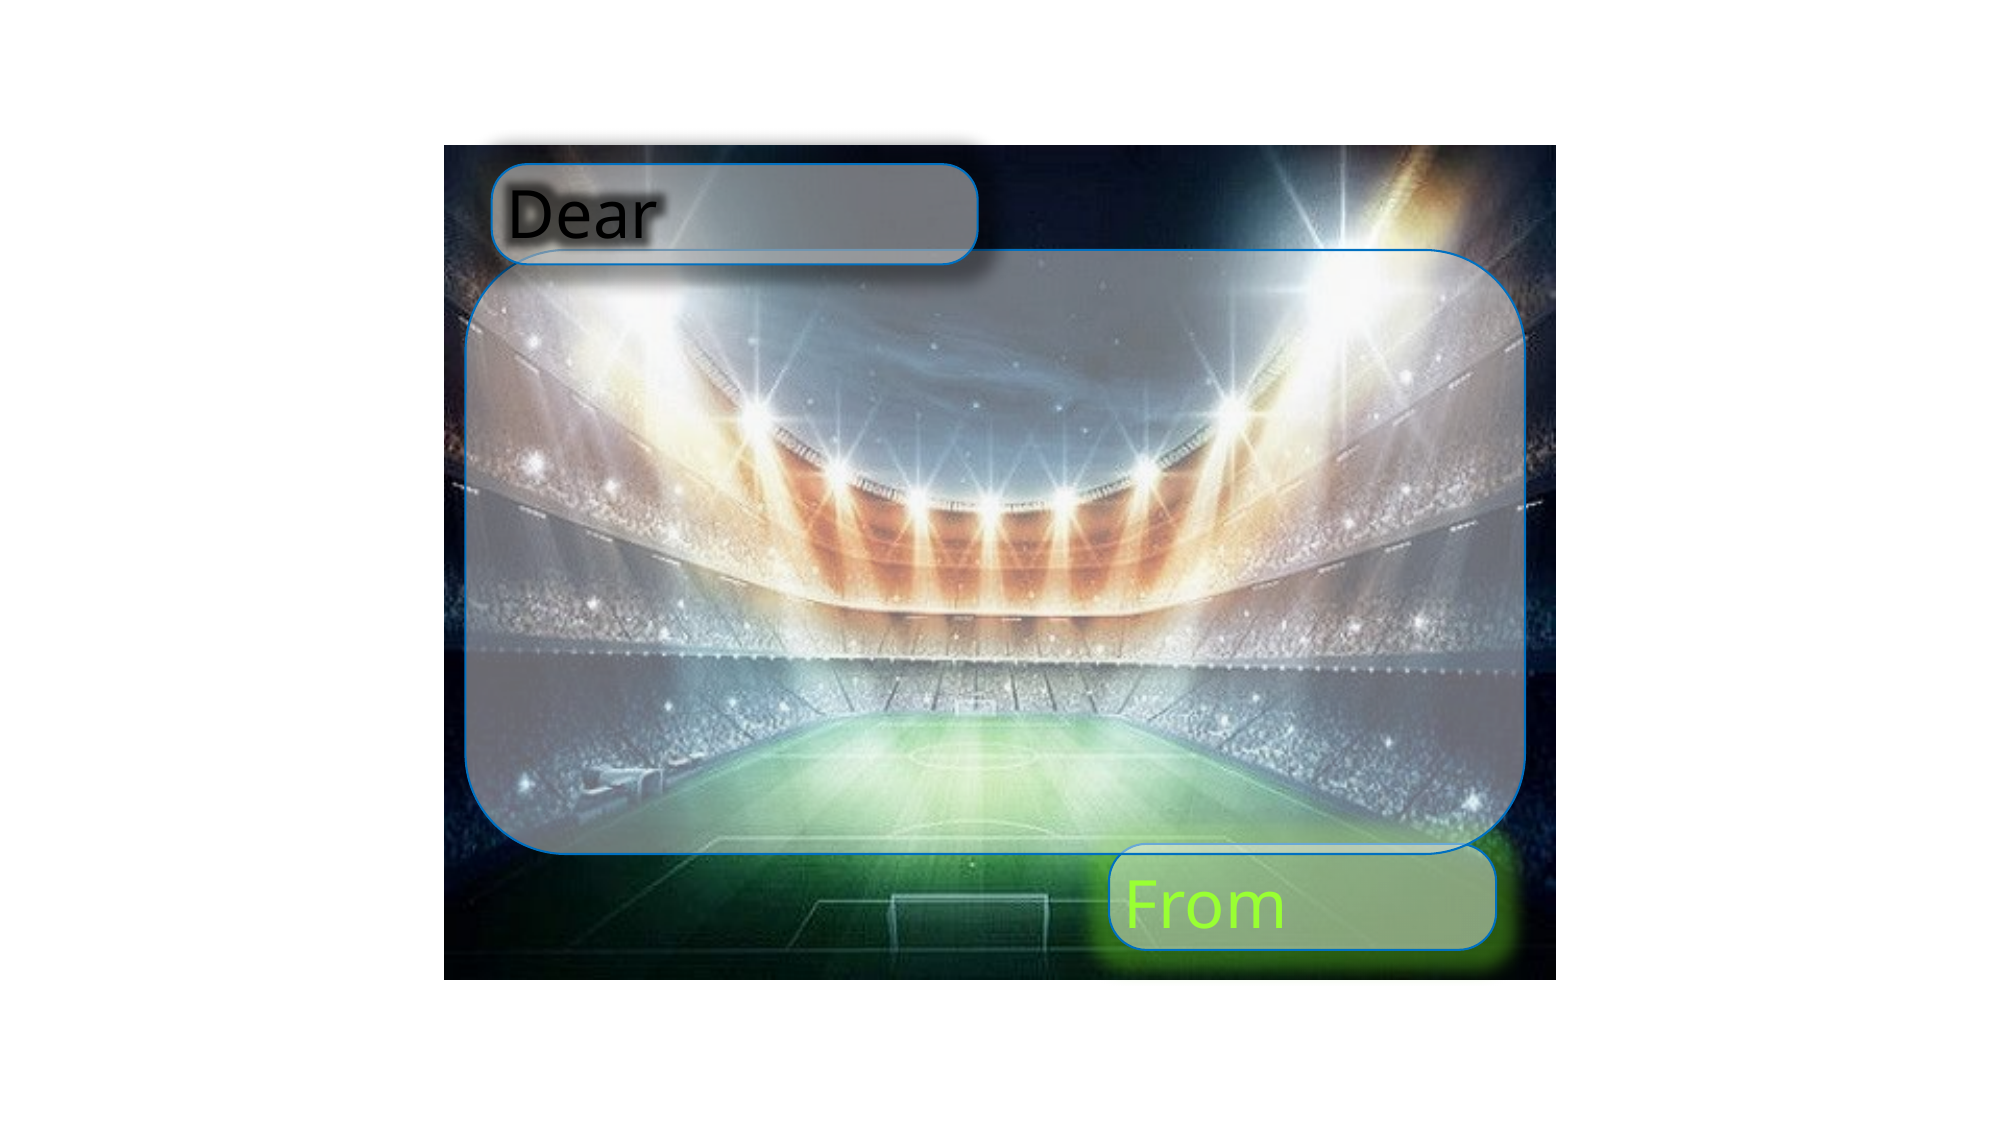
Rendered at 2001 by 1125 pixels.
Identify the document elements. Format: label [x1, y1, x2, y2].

text_box [444, 145, 1556, 980]
